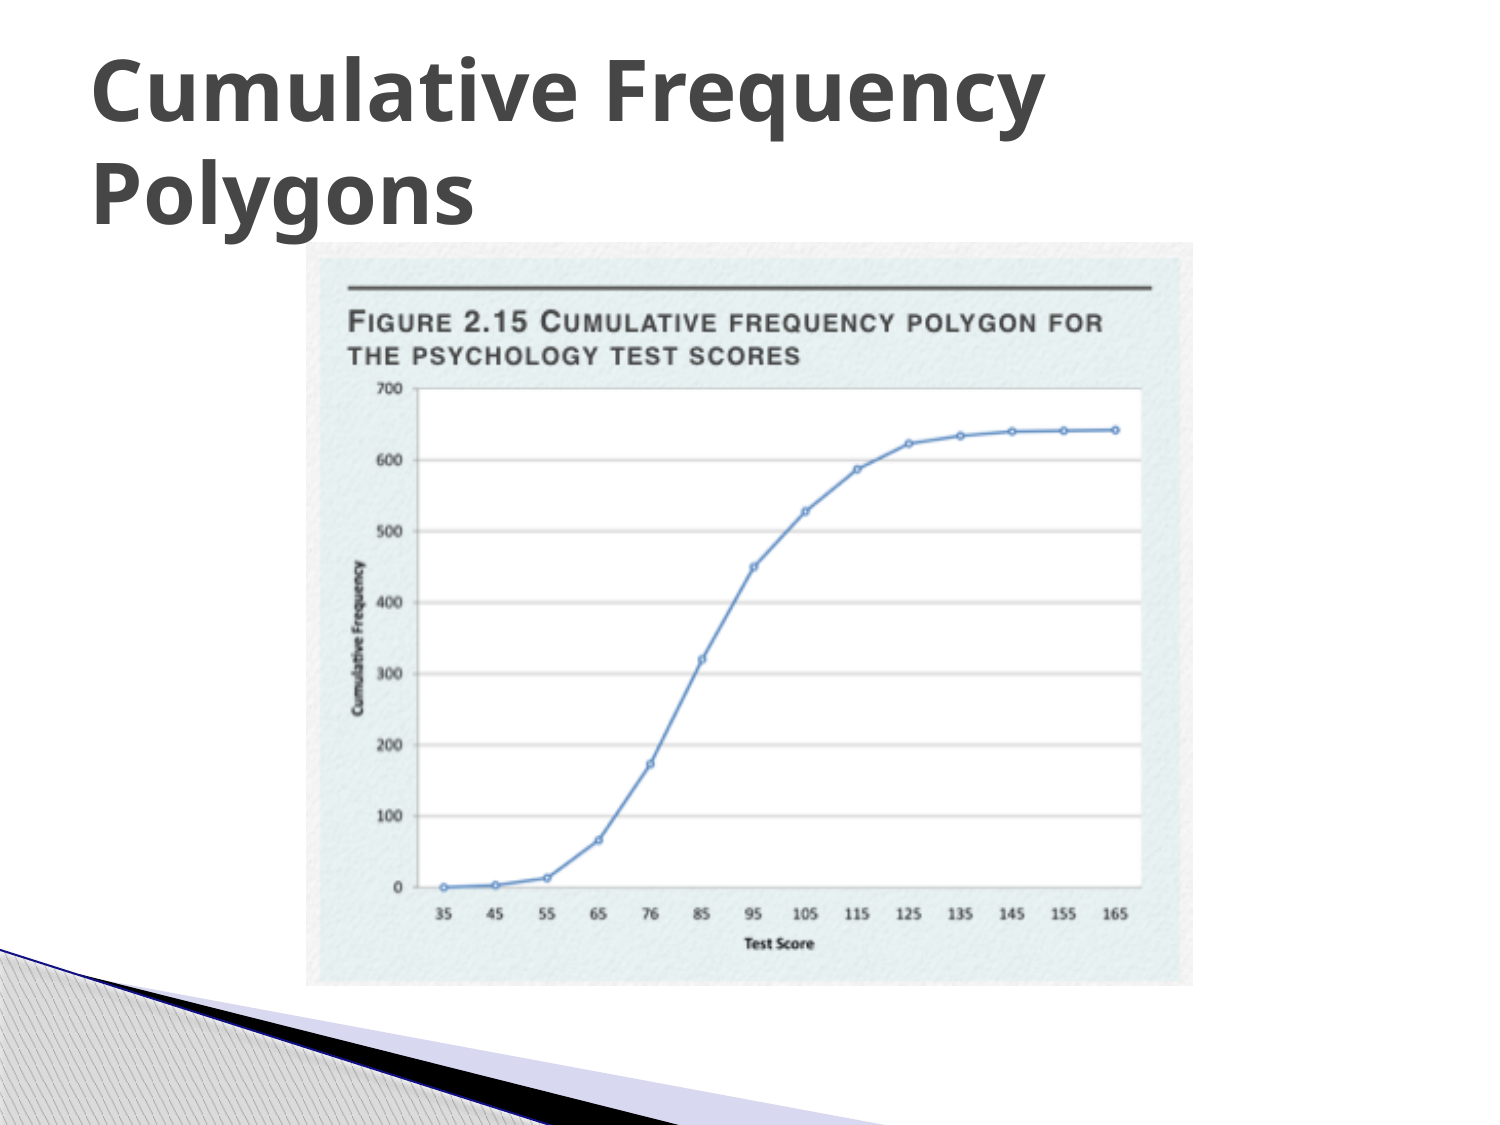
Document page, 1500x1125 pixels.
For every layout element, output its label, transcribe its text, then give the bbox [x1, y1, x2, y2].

title Cumulative Frequency Polygons [75, 45, 1425, 233]
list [74, 242, 1426, 986]
